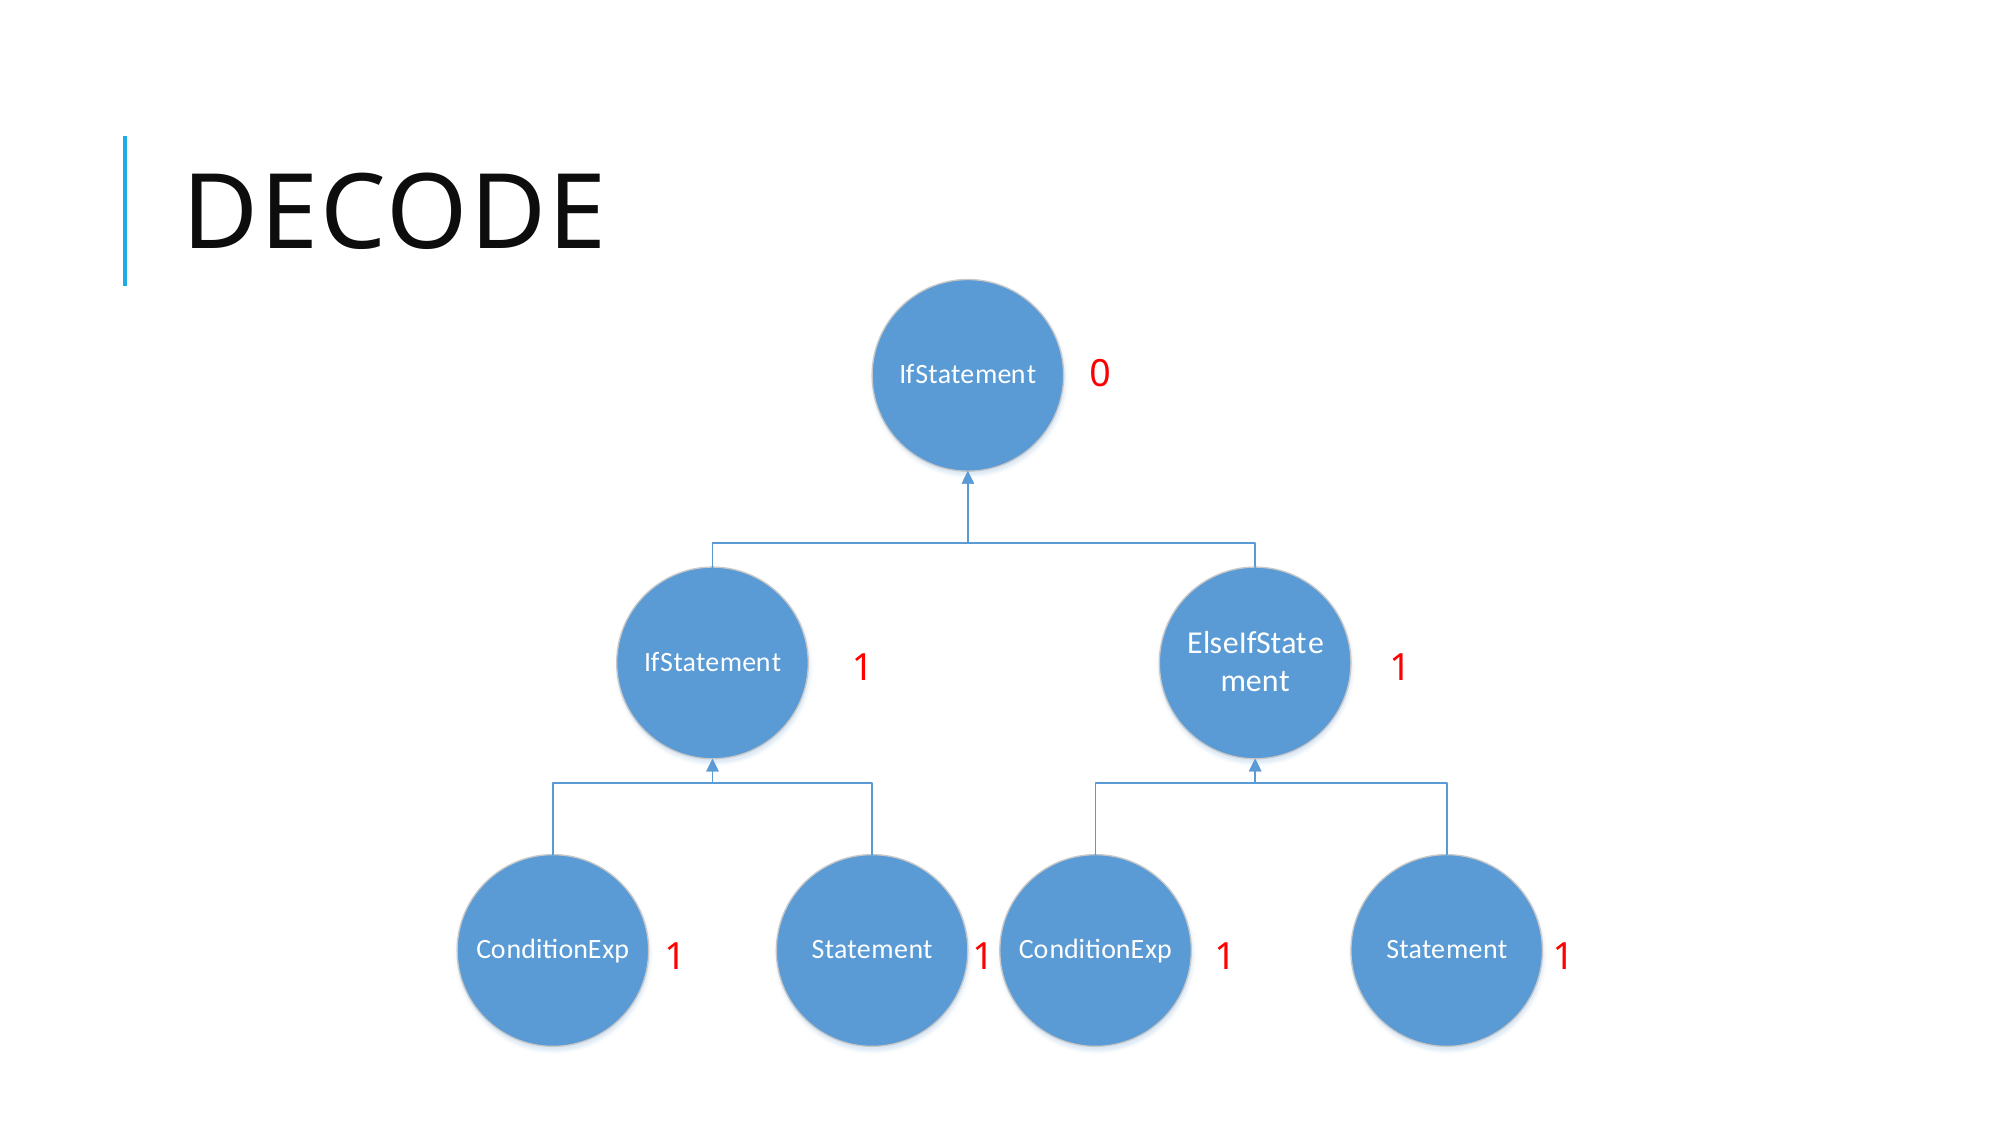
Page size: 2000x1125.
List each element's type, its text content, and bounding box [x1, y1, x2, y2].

picture [449, 274, 1550, 1057]
text_box 1 [1555, 924, 1613, 985]
title Decode [167, 96, 1762, 342]
